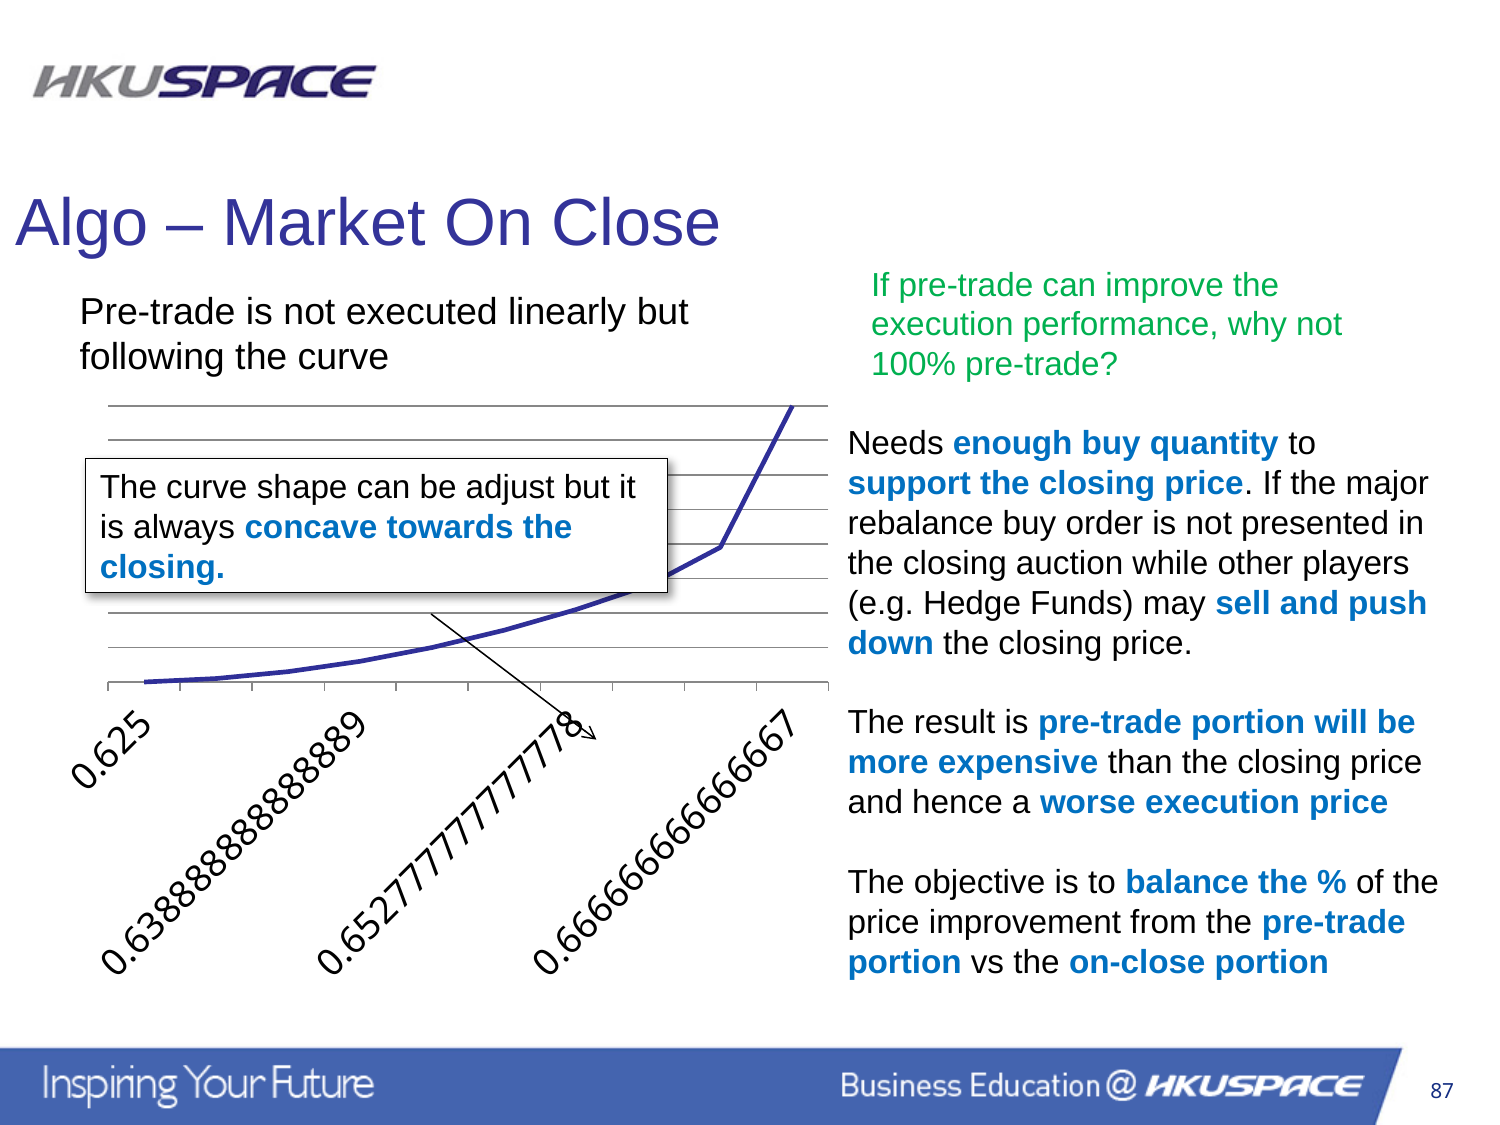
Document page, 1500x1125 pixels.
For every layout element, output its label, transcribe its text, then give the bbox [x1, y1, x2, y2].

text_box Pre-trade is not executed linearly but following the curve [64, 279, 812, 384]
text_box If pre-trade can improve the execution performance, why not 100% pre-trade? [856, 255, 1436, 430]
slide_number 87 [1415, 1070, 1499, 1125]
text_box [40, 393, 845, 1000]
picture [0, 0, 1500, 1125]
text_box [430, 613, 597, 740]
title Algo – Market On Close [0, 101, 1325, 266]
text_box Needs enough buy quantity to support the closing price. If the major rebalance buy order is not presented in the closing auction while other players (e.g. Hedge Funds) may sell and push down the closing price. The result is pre-trade portion will be more expensive than the closing price and hence a worse execution price The objective is to balance the % of the price improvement from the pre-trade portion vs the on-close portion [832, 413, 1459, 1028]
